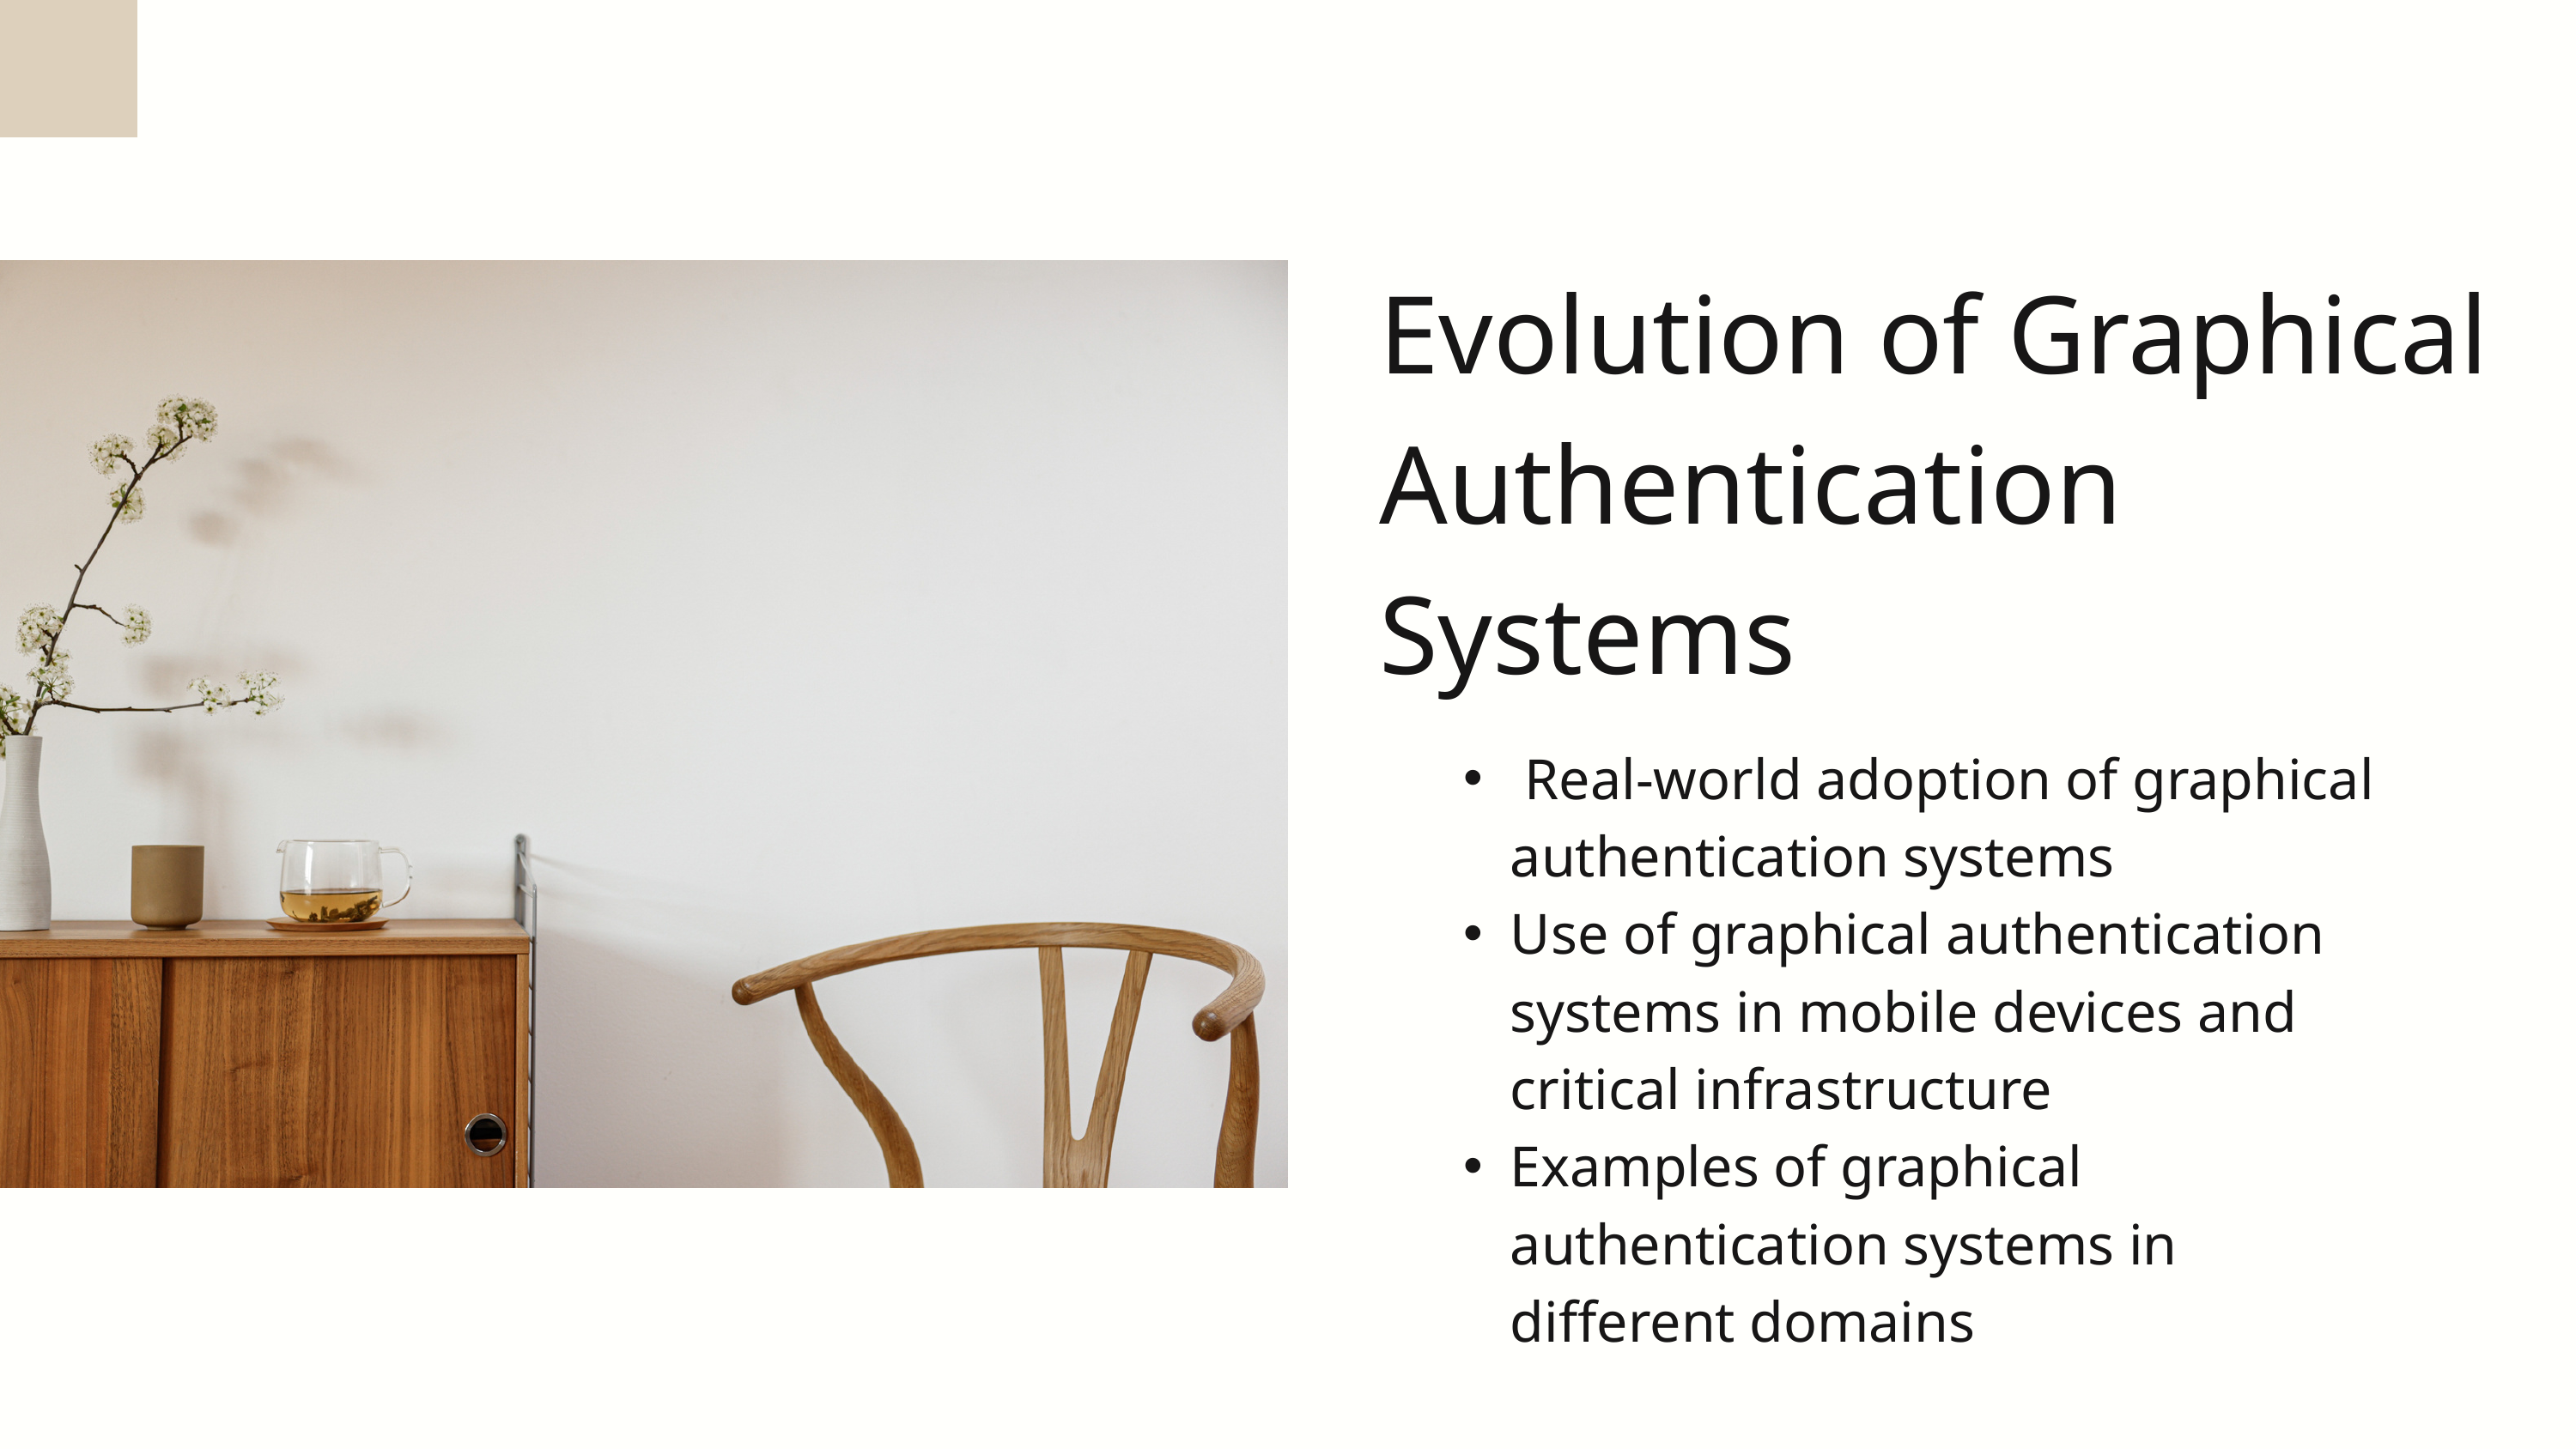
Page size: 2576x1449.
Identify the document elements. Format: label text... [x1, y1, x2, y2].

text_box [0, 260, 1289, 1188]
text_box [0, 0, 138, 138]
text_box Evolution of Graphical Authentication Systems [1379, 245, 2505, 696]
text_box Real-world adoption of graphical authentication systems Use of graphical authentication systems in mobile devices and critical infrastructure Examples of graphical authentication systems in different domains [1416, 732, 2395, 1354]
